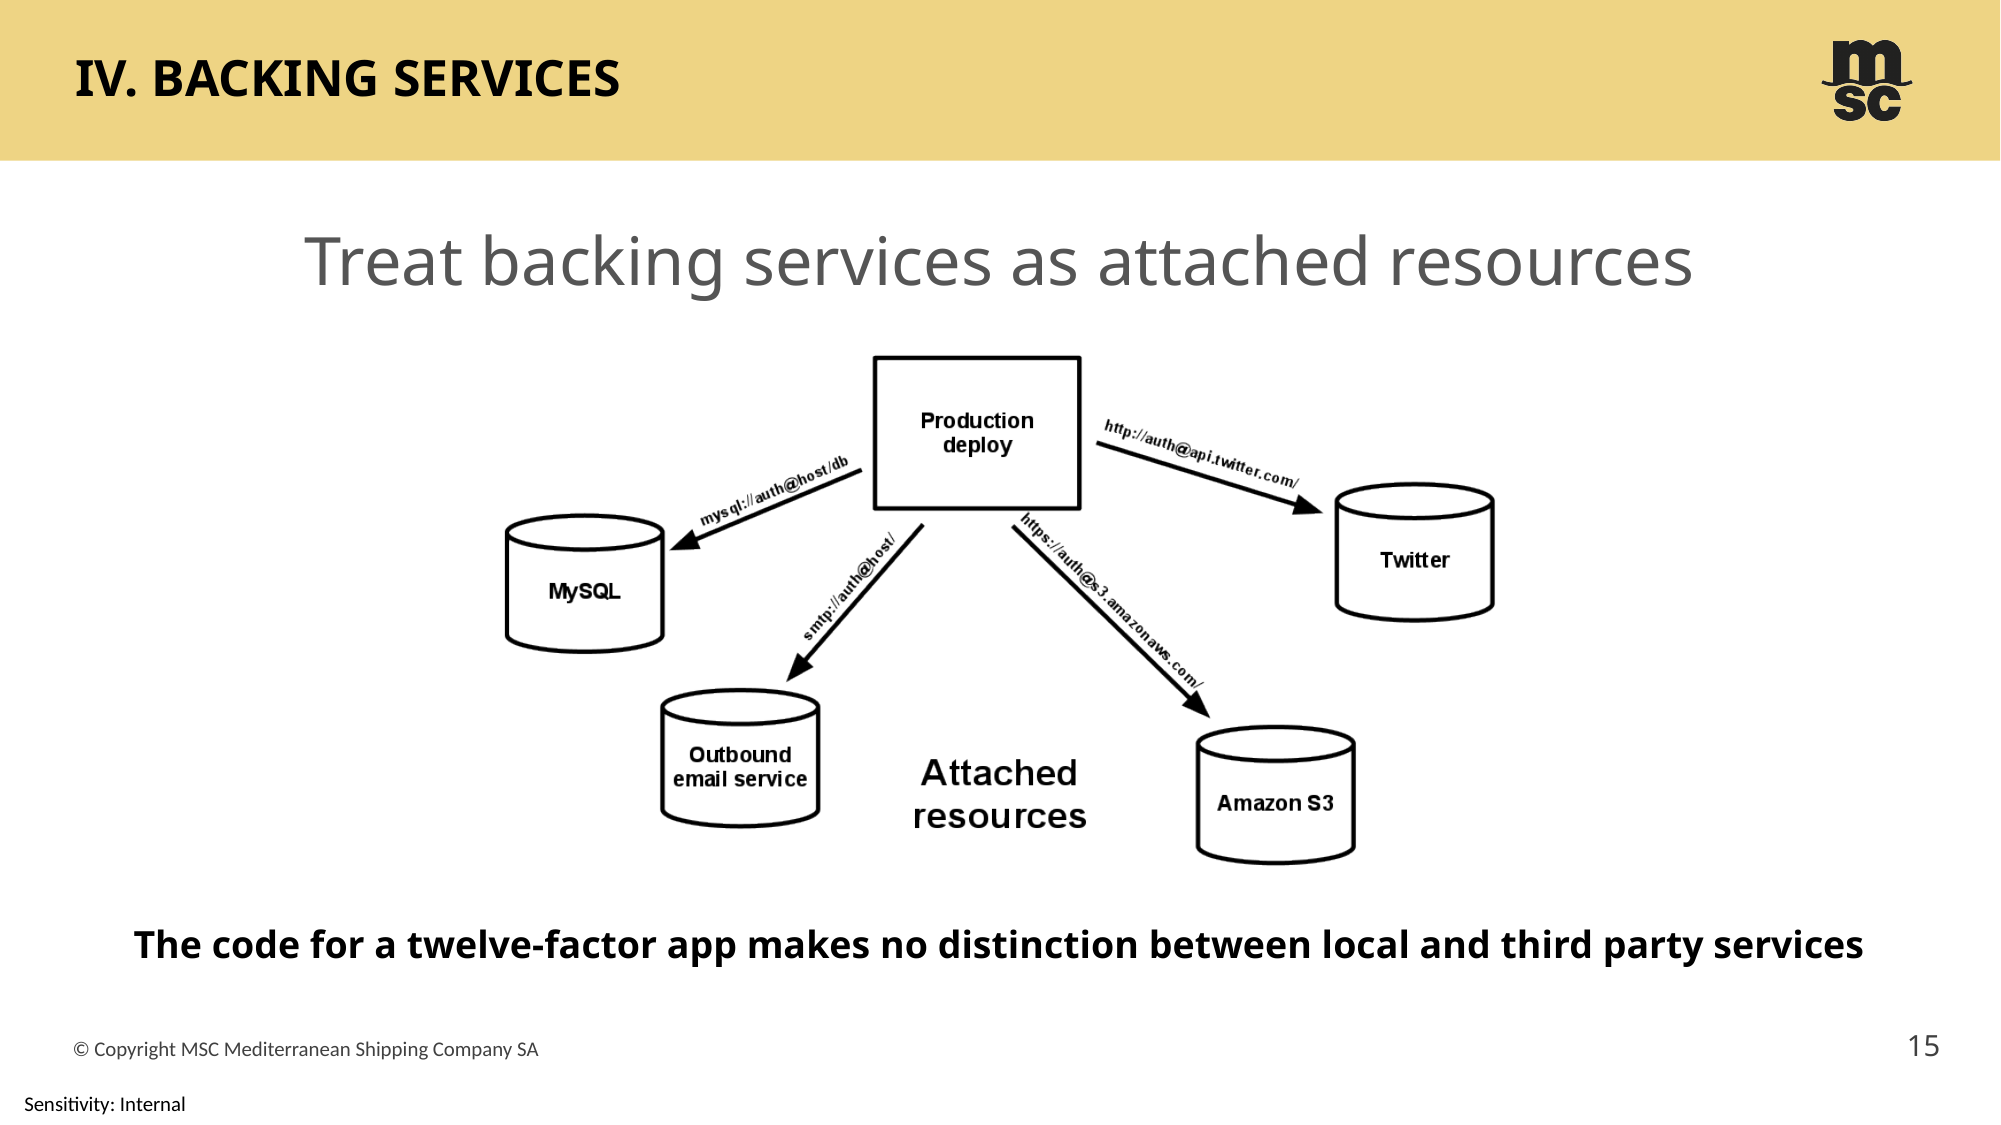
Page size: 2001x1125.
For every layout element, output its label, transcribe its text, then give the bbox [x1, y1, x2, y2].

footer © Copyright MSC Mediterranean Shipping Company SA [57, 1027, 663, 1079]
title IV. Backing services [75, 6, 1474, 155]
picture [1797, 5, 1937, 157]
slide_number 15 [1879, 1019, 1956, 1070]
text_box Treat backing services as attached resources [0, 210, 2000, 306]
picture [499, 349, 1501, 872]
text_box The code for a twelve-factor app makes no distinction between local and third party services [72, 913, 1928, 974]
